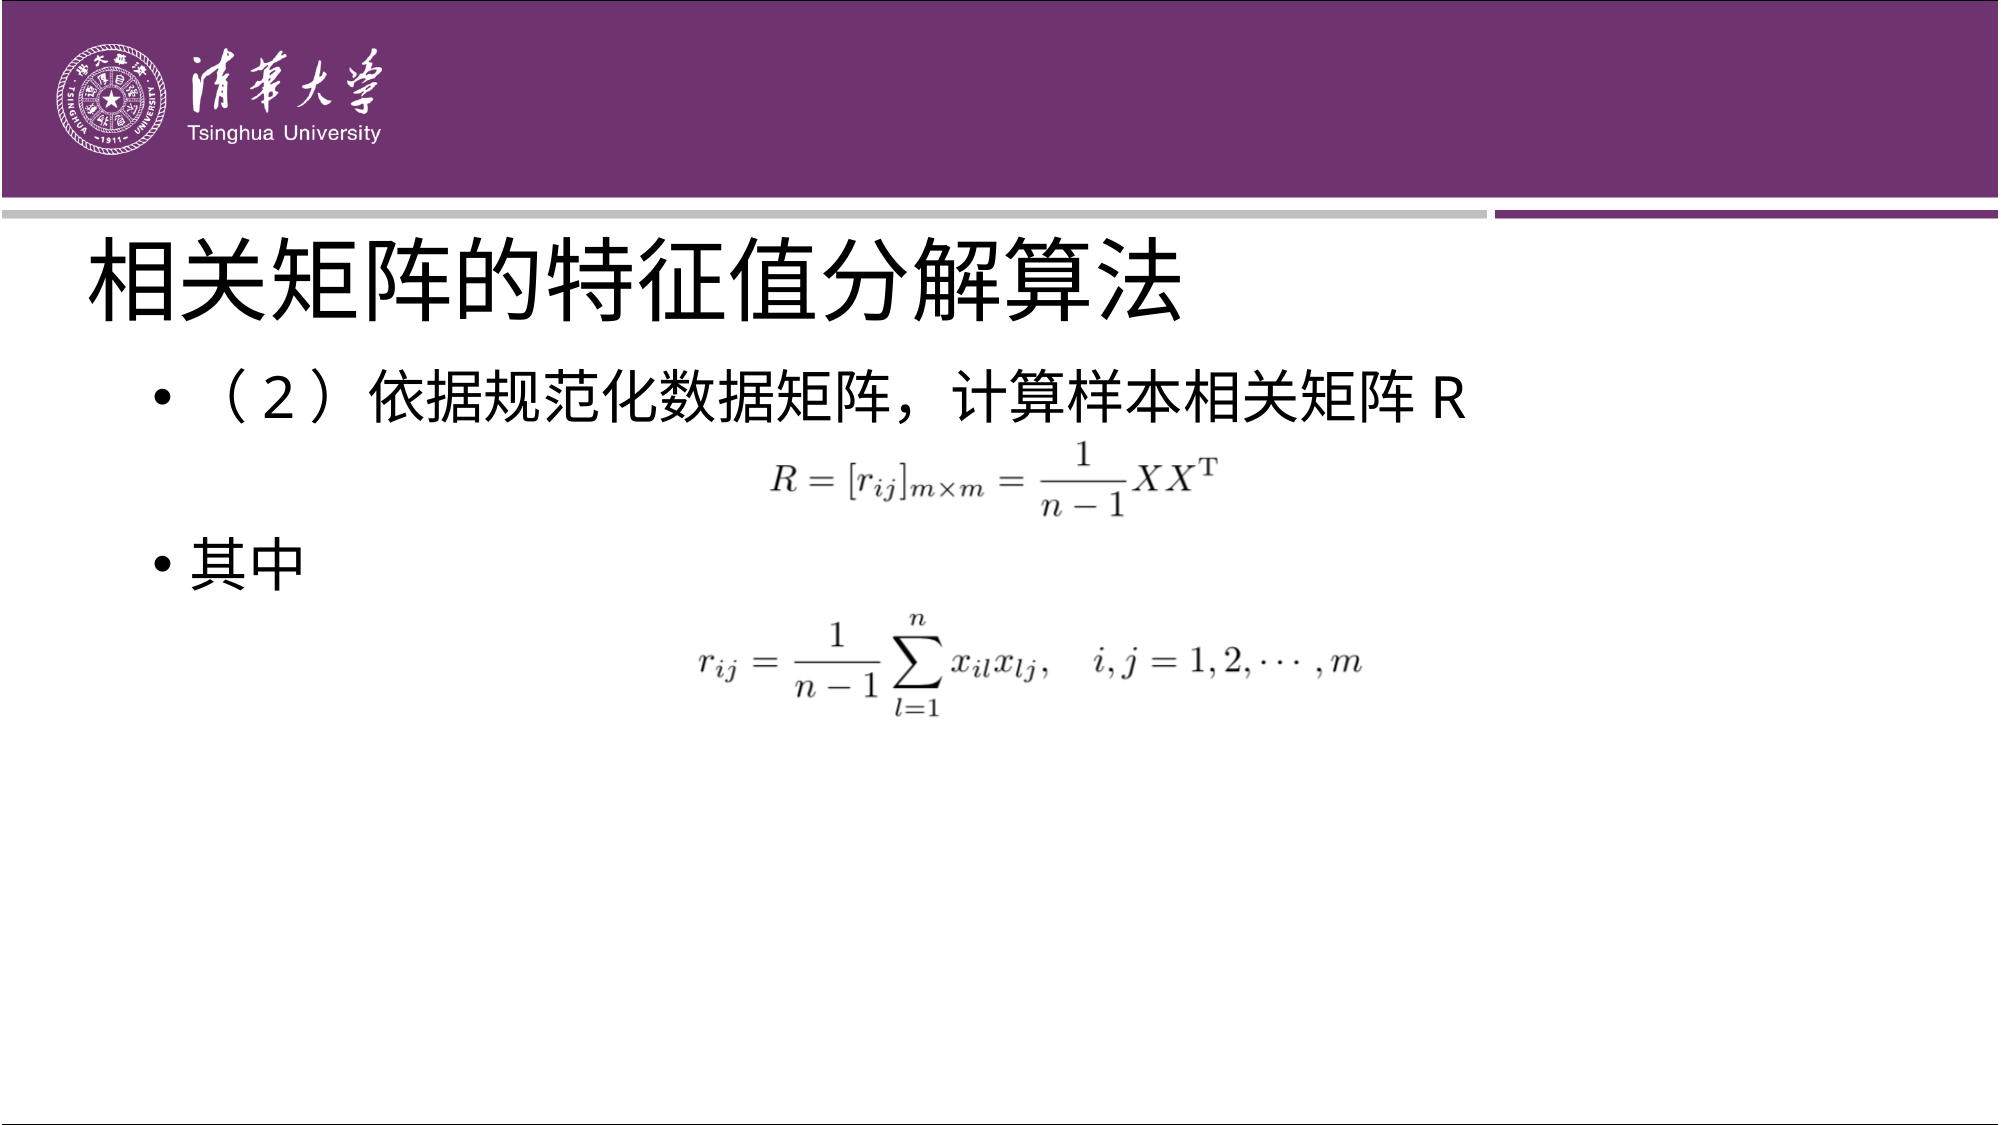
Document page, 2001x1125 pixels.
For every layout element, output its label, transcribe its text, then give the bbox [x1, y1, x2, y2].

list （2）依据规范化数据矩阵，计算样本相关矩阵R 其中 [137, 361, 1863, 1075]
picture [2, 0, 1998, 1125]
title 相关矩阵的特征值分解算法 [71, 176, 1796, 394]
